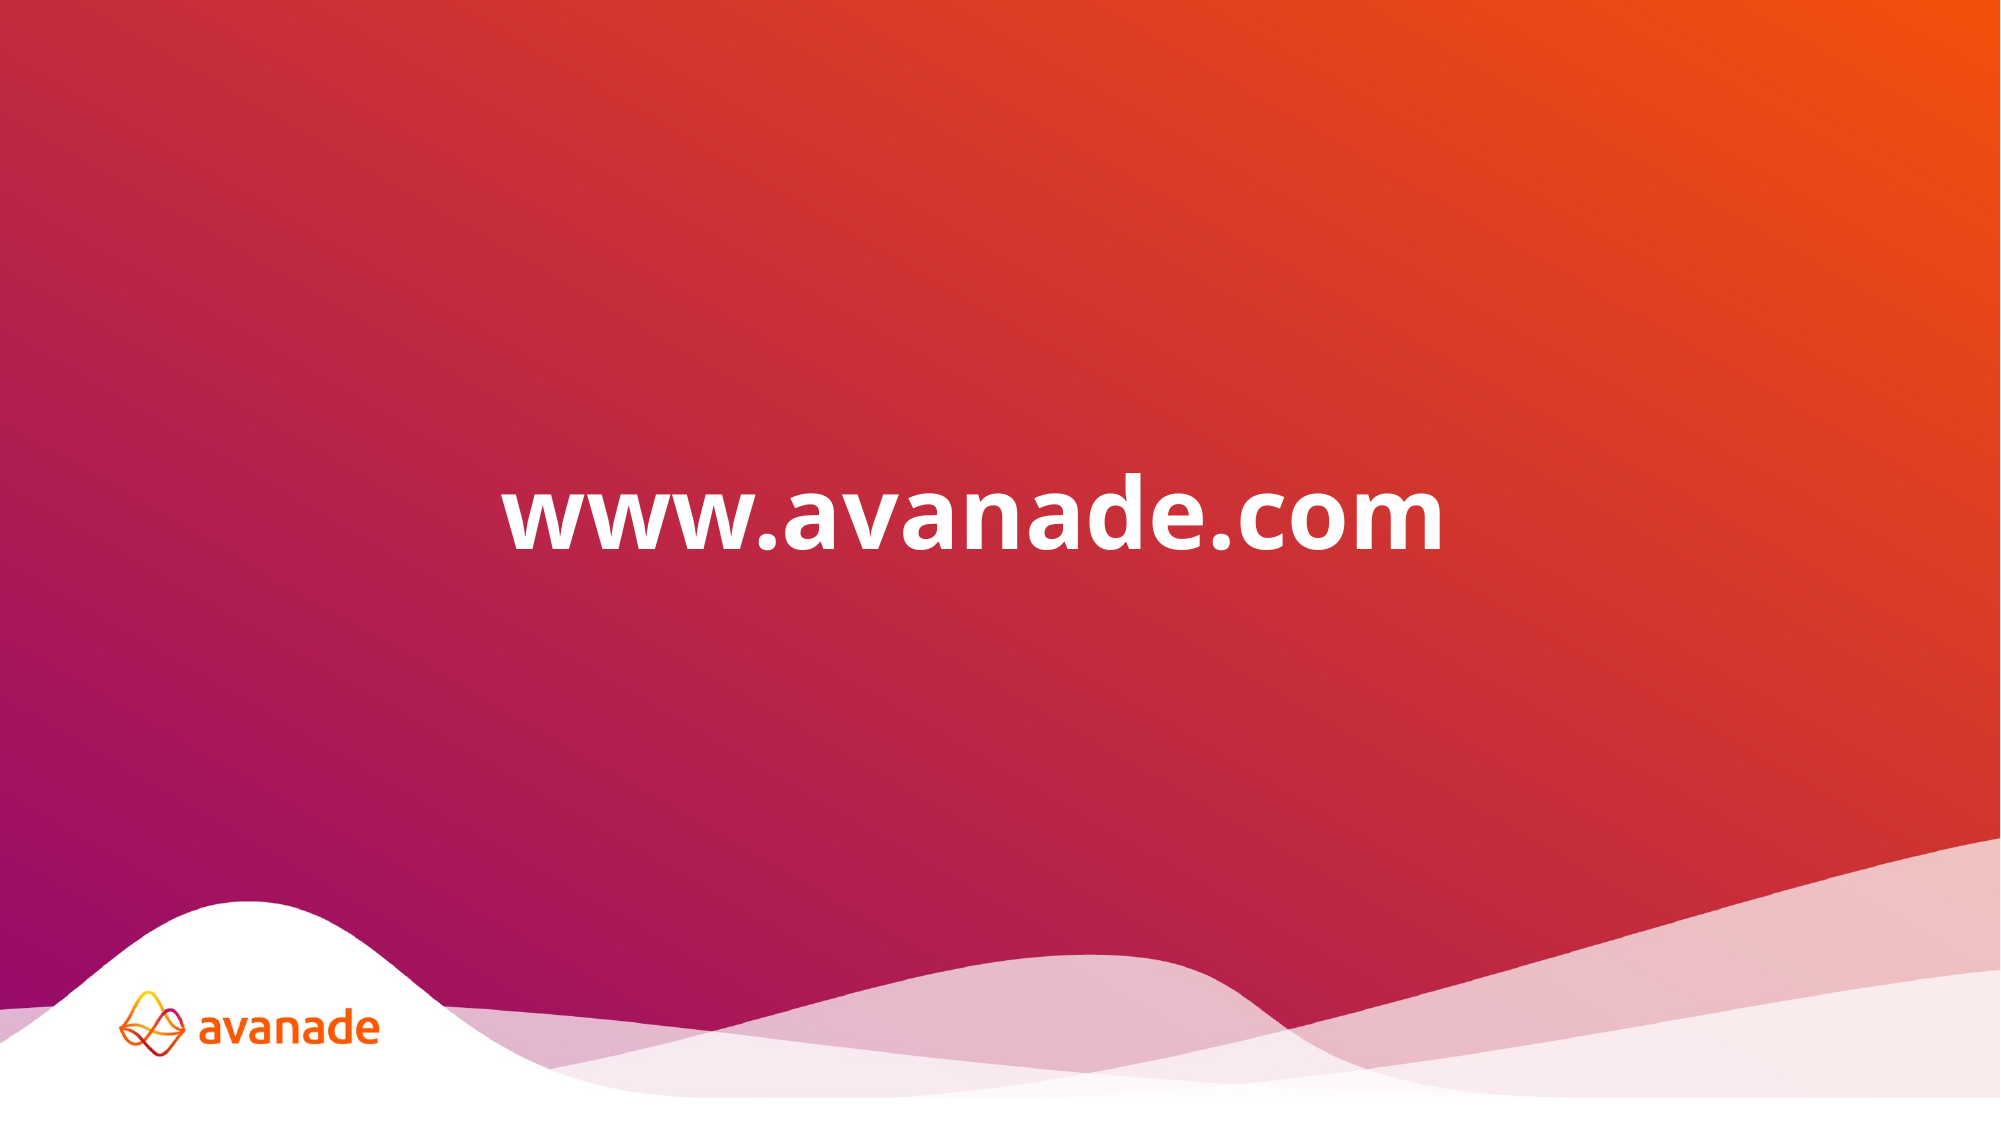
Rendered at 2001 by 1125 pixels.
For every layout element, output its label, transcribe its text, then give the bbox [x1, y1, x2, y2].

list www.avanade.com [331, 354, 1619, 579]
picture [0, 0, 2001, 1125]
